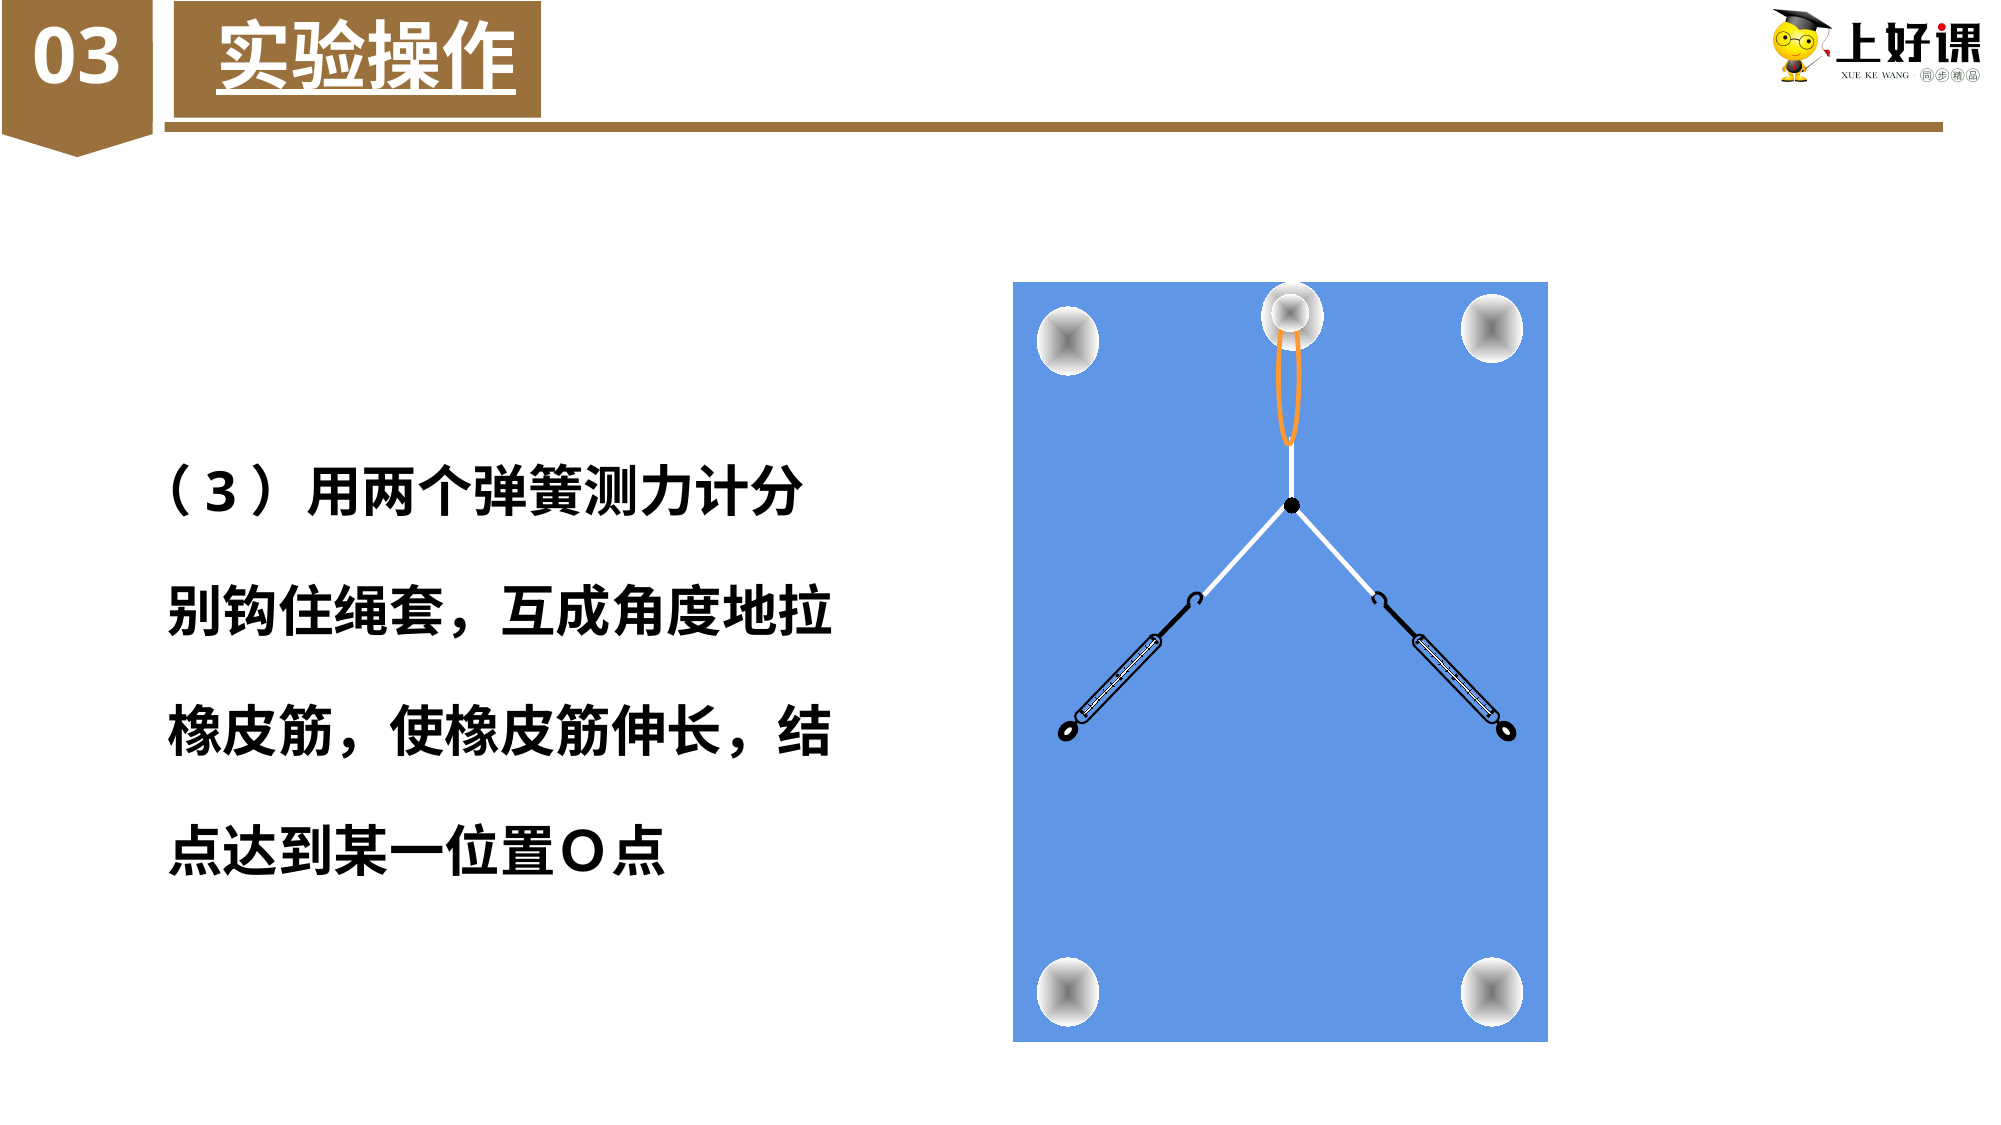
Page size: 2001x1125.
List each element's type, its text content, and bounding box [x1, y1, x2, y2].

text_box [1012, 281, 1549, 1043]
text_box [1124, 566, 1139, 766]
text_box （3）用两个弹簧测力计分别钩住绳套，互成角度地拉橡皮筋，使橡皮筋伸长，结点达到某一位置Ｏ点 [96, 395, 869, 932]
text_box [1285, 497, 1299, 501]
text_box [1289, 501, 1374, 596]
text_box [1271, 294, 1309, 332]
text_box [1461, 294, 1523, 363]
text_box [1278, 330, 1299, 445]
text_box [1261, 281, 1324, 350]
text_box [1037, 957, 1099, 1027]
text_box [1461, 957, 1523, 1027]
picture [1773, 9, 1980, 82]
text_box [1037, 306, 1099, 376]
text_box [173, 1, 559, 118]
text_box [2, 123, 153, 158]
text_box 03 [2, 0, 153, 123]
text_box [1436, 566, 1450, 766]
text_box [1203, 501, 1289, 596]
